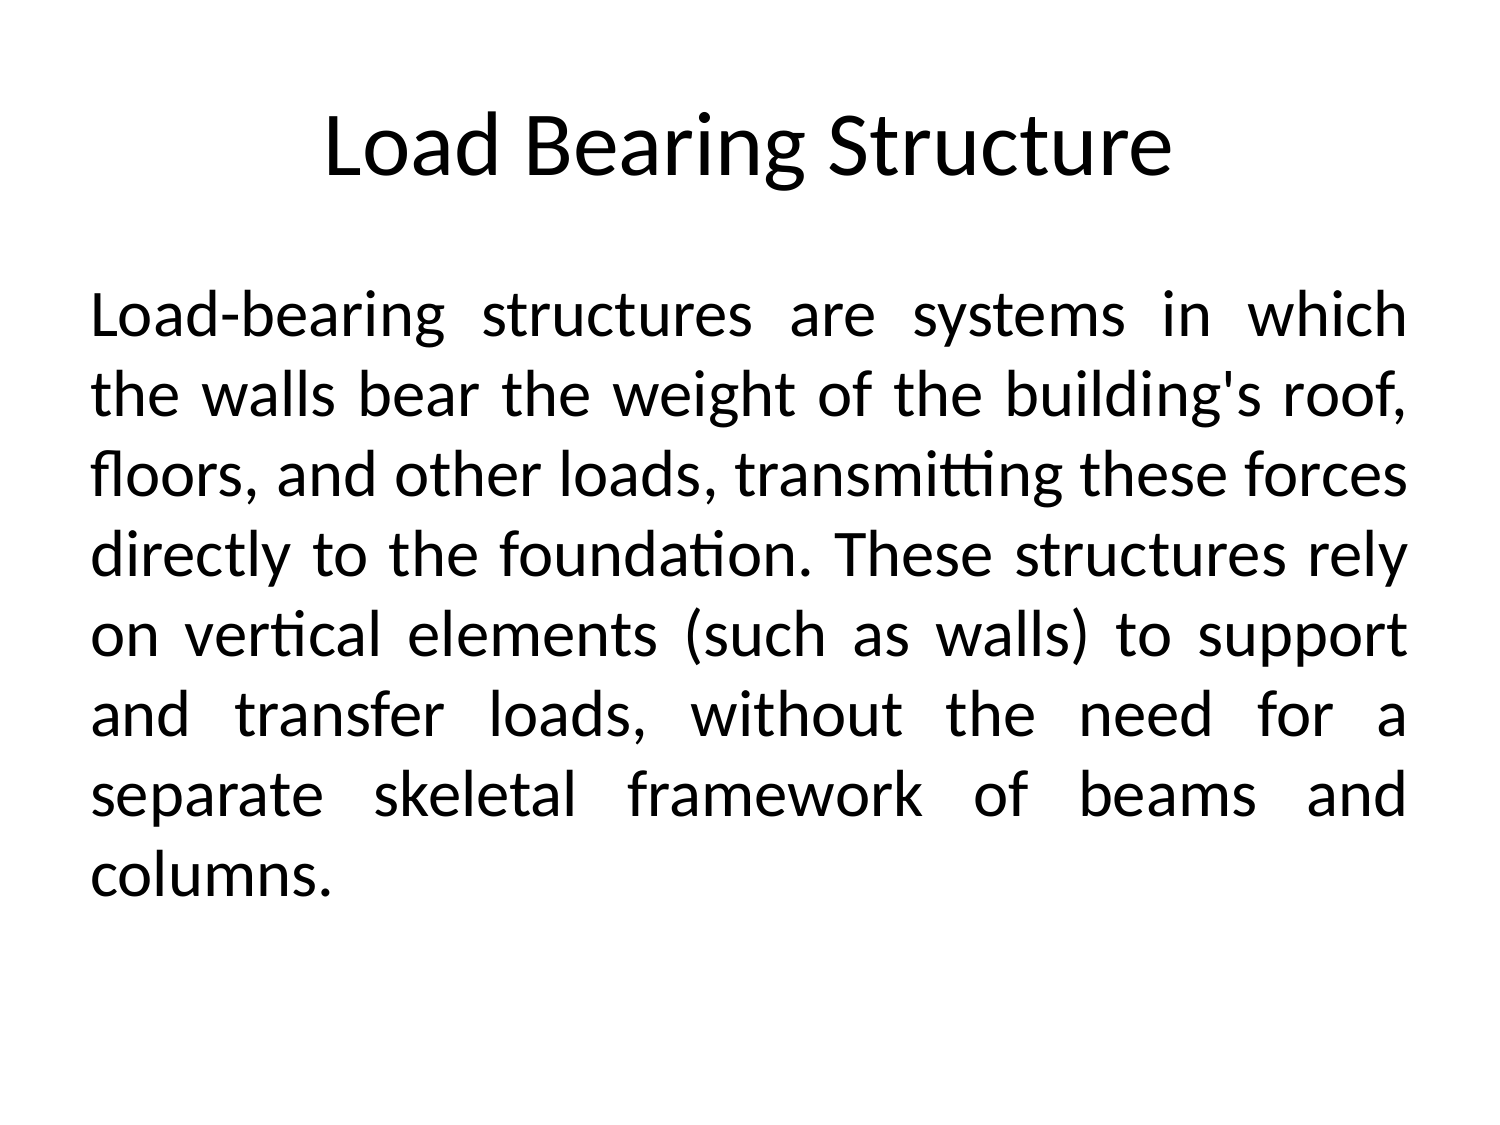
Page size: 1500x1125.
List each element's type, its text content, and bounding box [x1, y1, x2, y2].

list Load-bearing structures are systems in which the walls bear the weight of the building's roof, floors, and other loads, transmitting these forces directly to the foundation. These structures rely on vertical elements (such as walls) to support and transfer loads, without the need for a separate skeletal framework of beams and columns. [75, 262, 1425, 1005]
title Load Bearing Structure [75, 45, 1425, 233]
